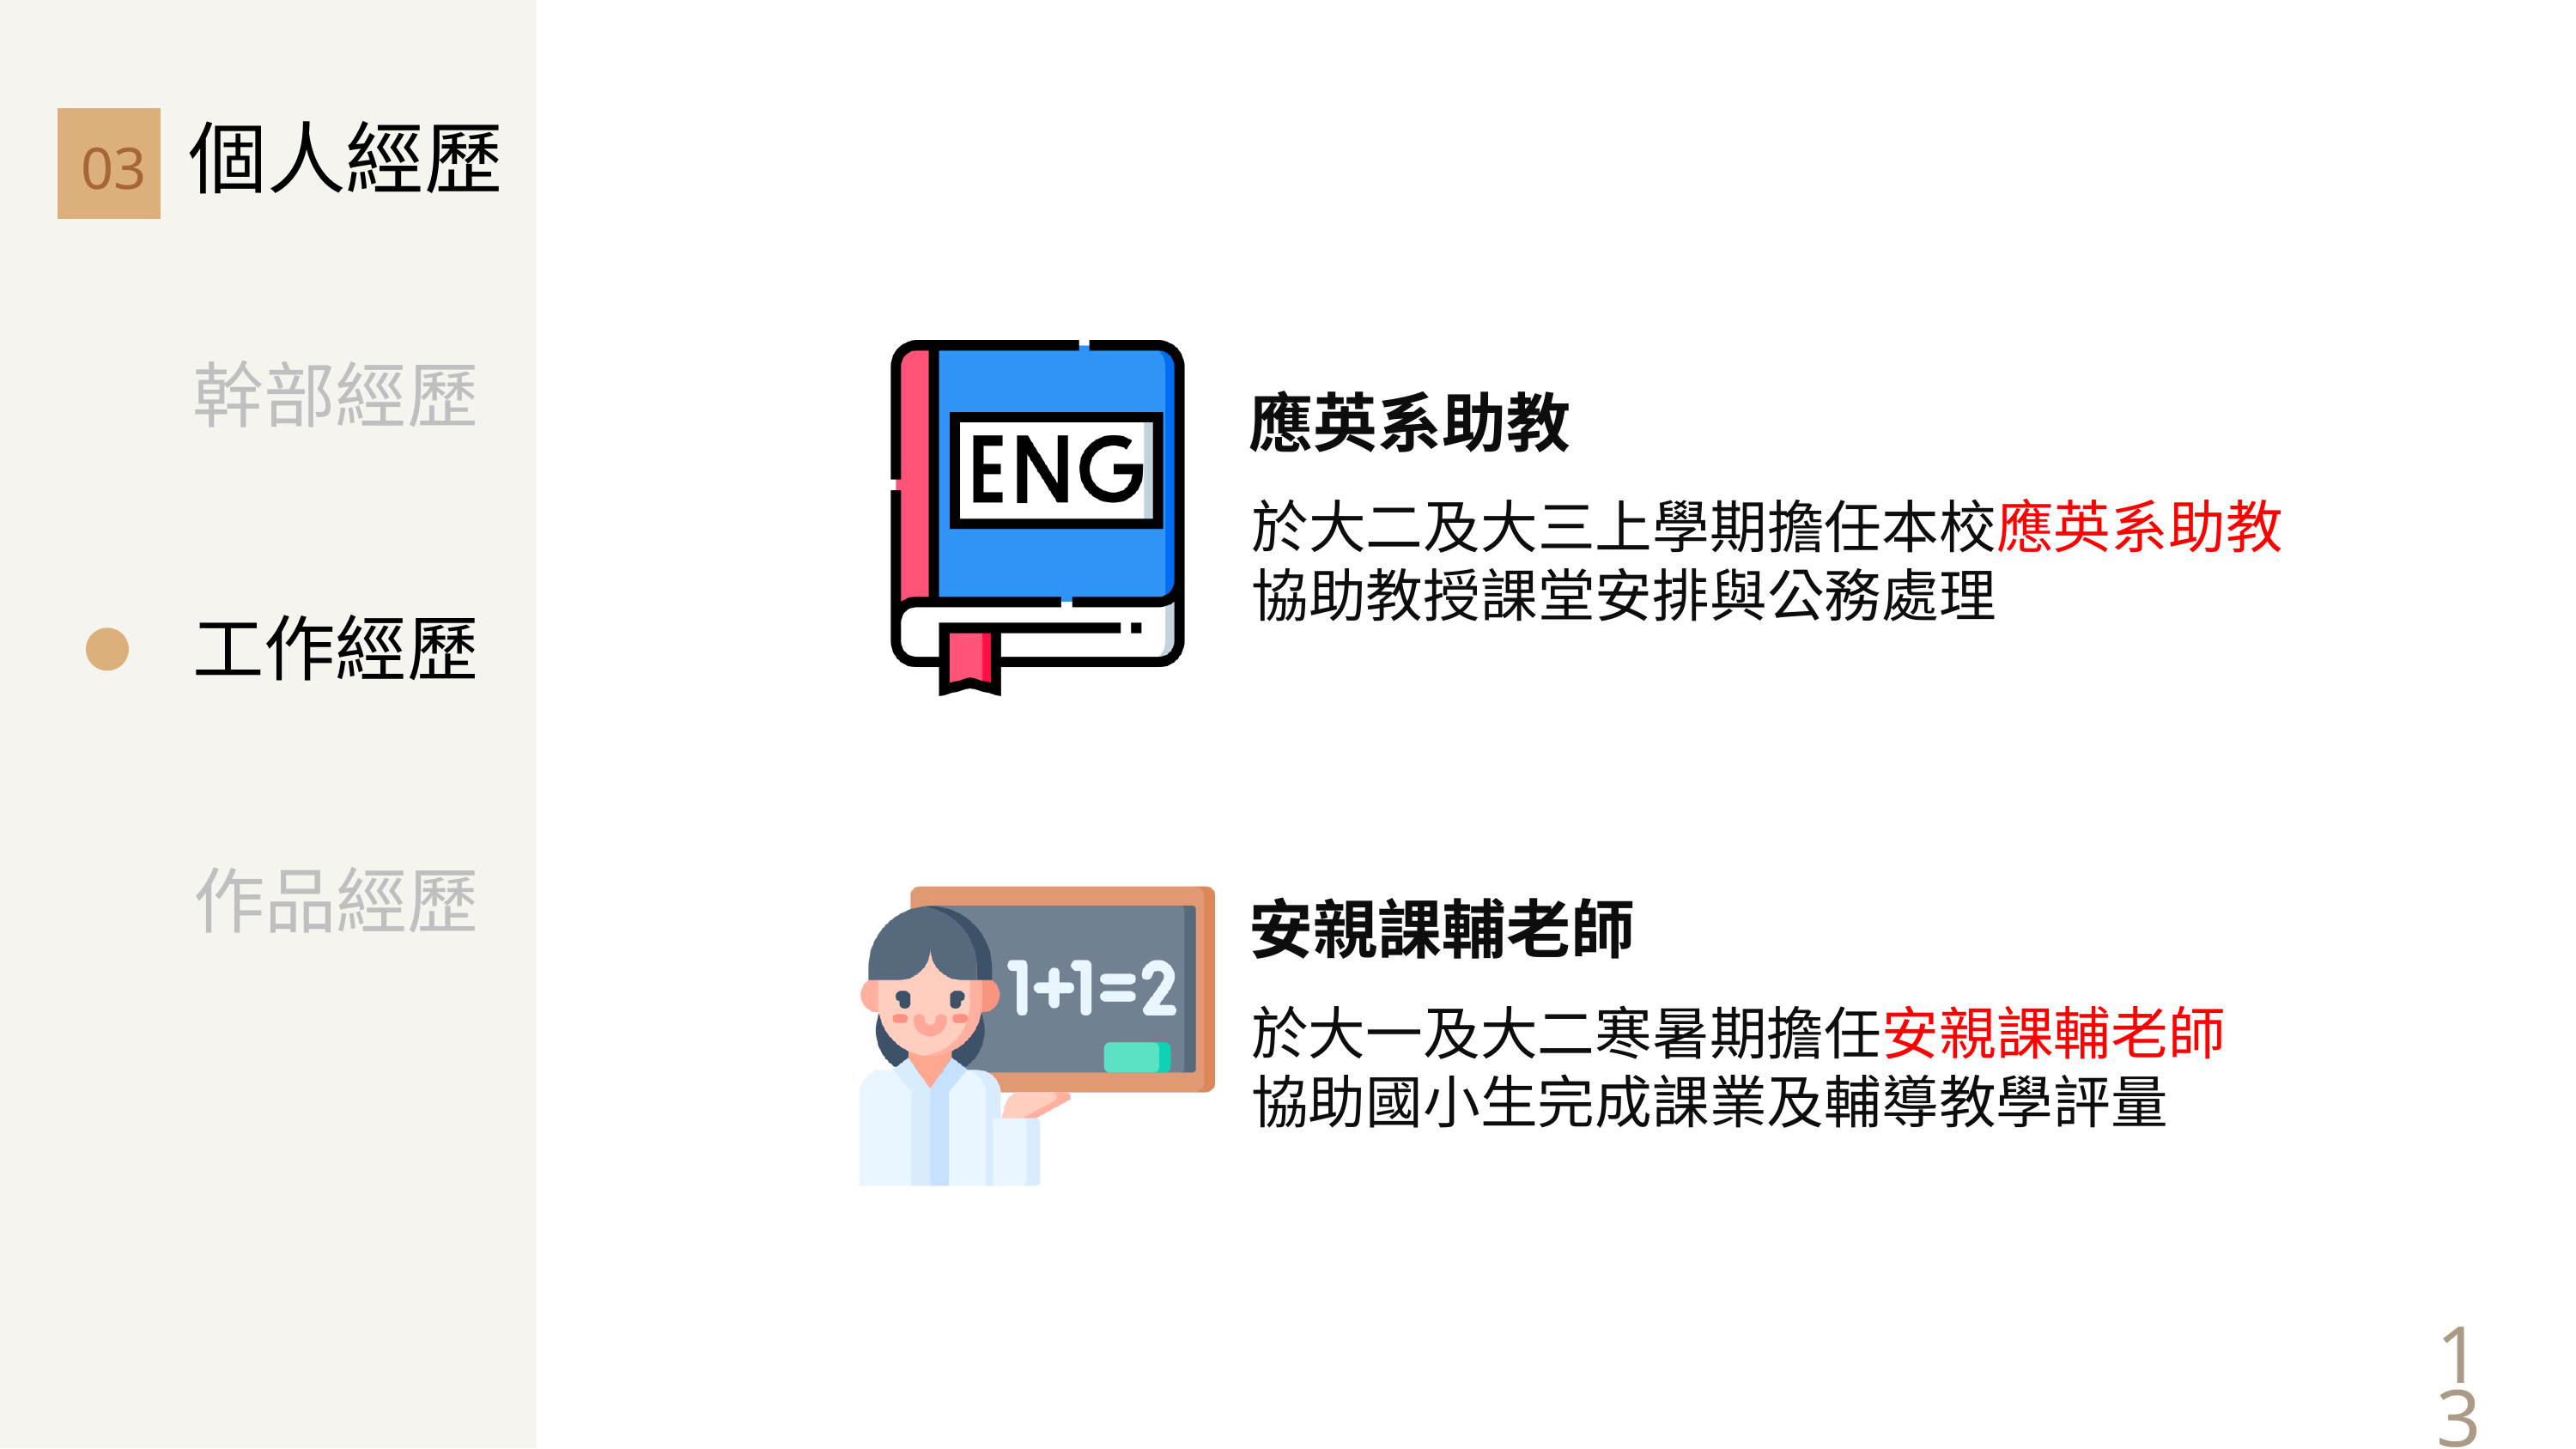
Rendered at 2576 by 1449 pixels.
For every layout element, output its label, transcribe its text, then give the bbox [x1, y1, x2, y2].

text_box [860, 858, 2244, 1214]
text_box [860, 340, 2301, 696]
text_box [57, 107, 161, 220]
text_box 13 [2436, 1336, 2518, 1449]
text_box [0, 0, 538, 1449]
